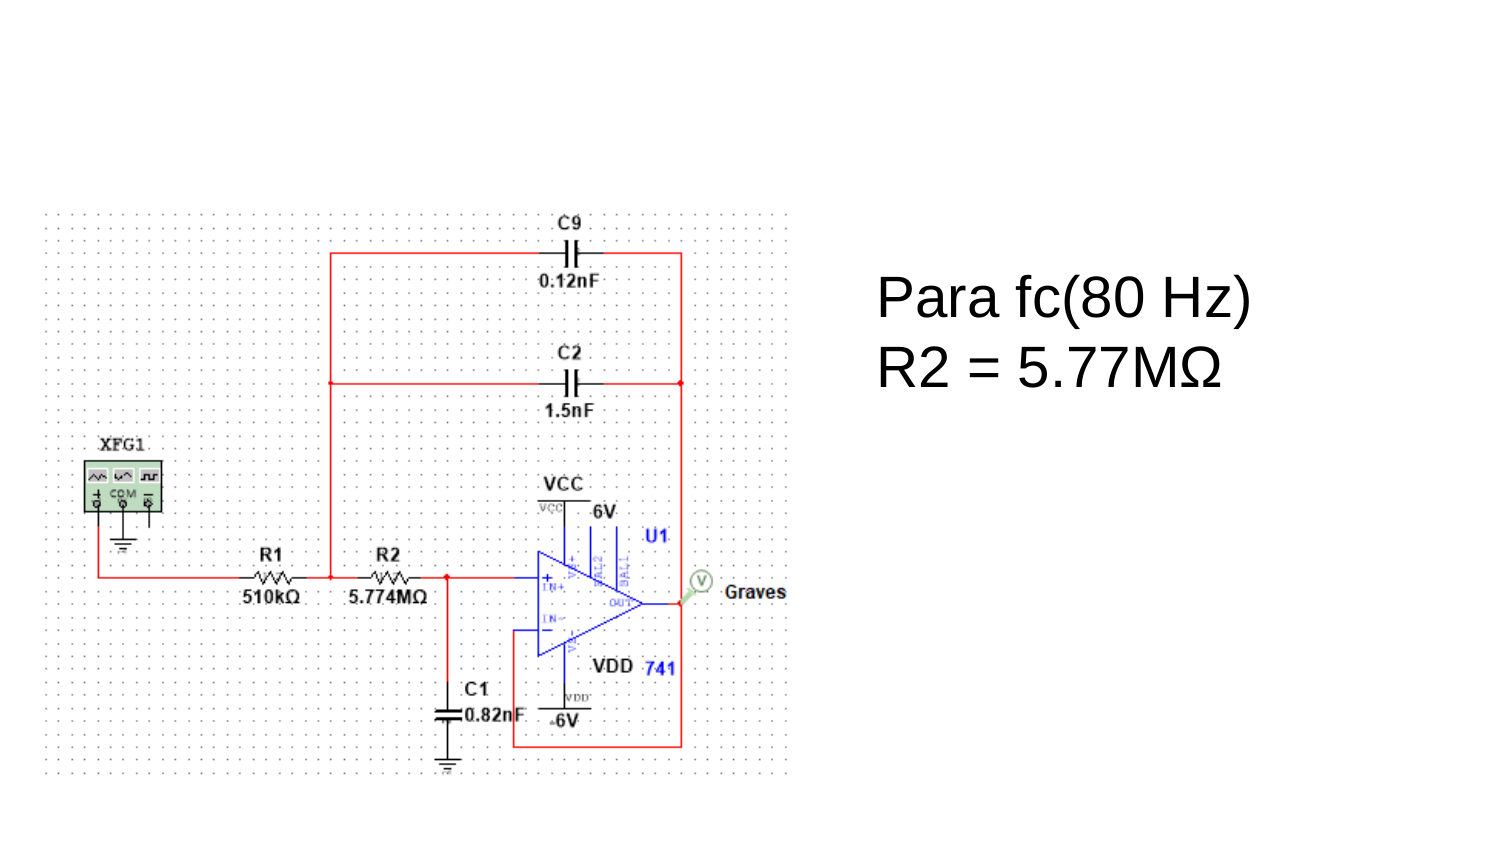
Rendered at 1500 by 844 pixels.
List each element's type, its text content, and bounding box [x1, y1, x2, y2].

picture [40, 207, 791, 779]
title Para fc(80 Hz) R2 = 5.77MΩ [861, 244, 1449, 579]
